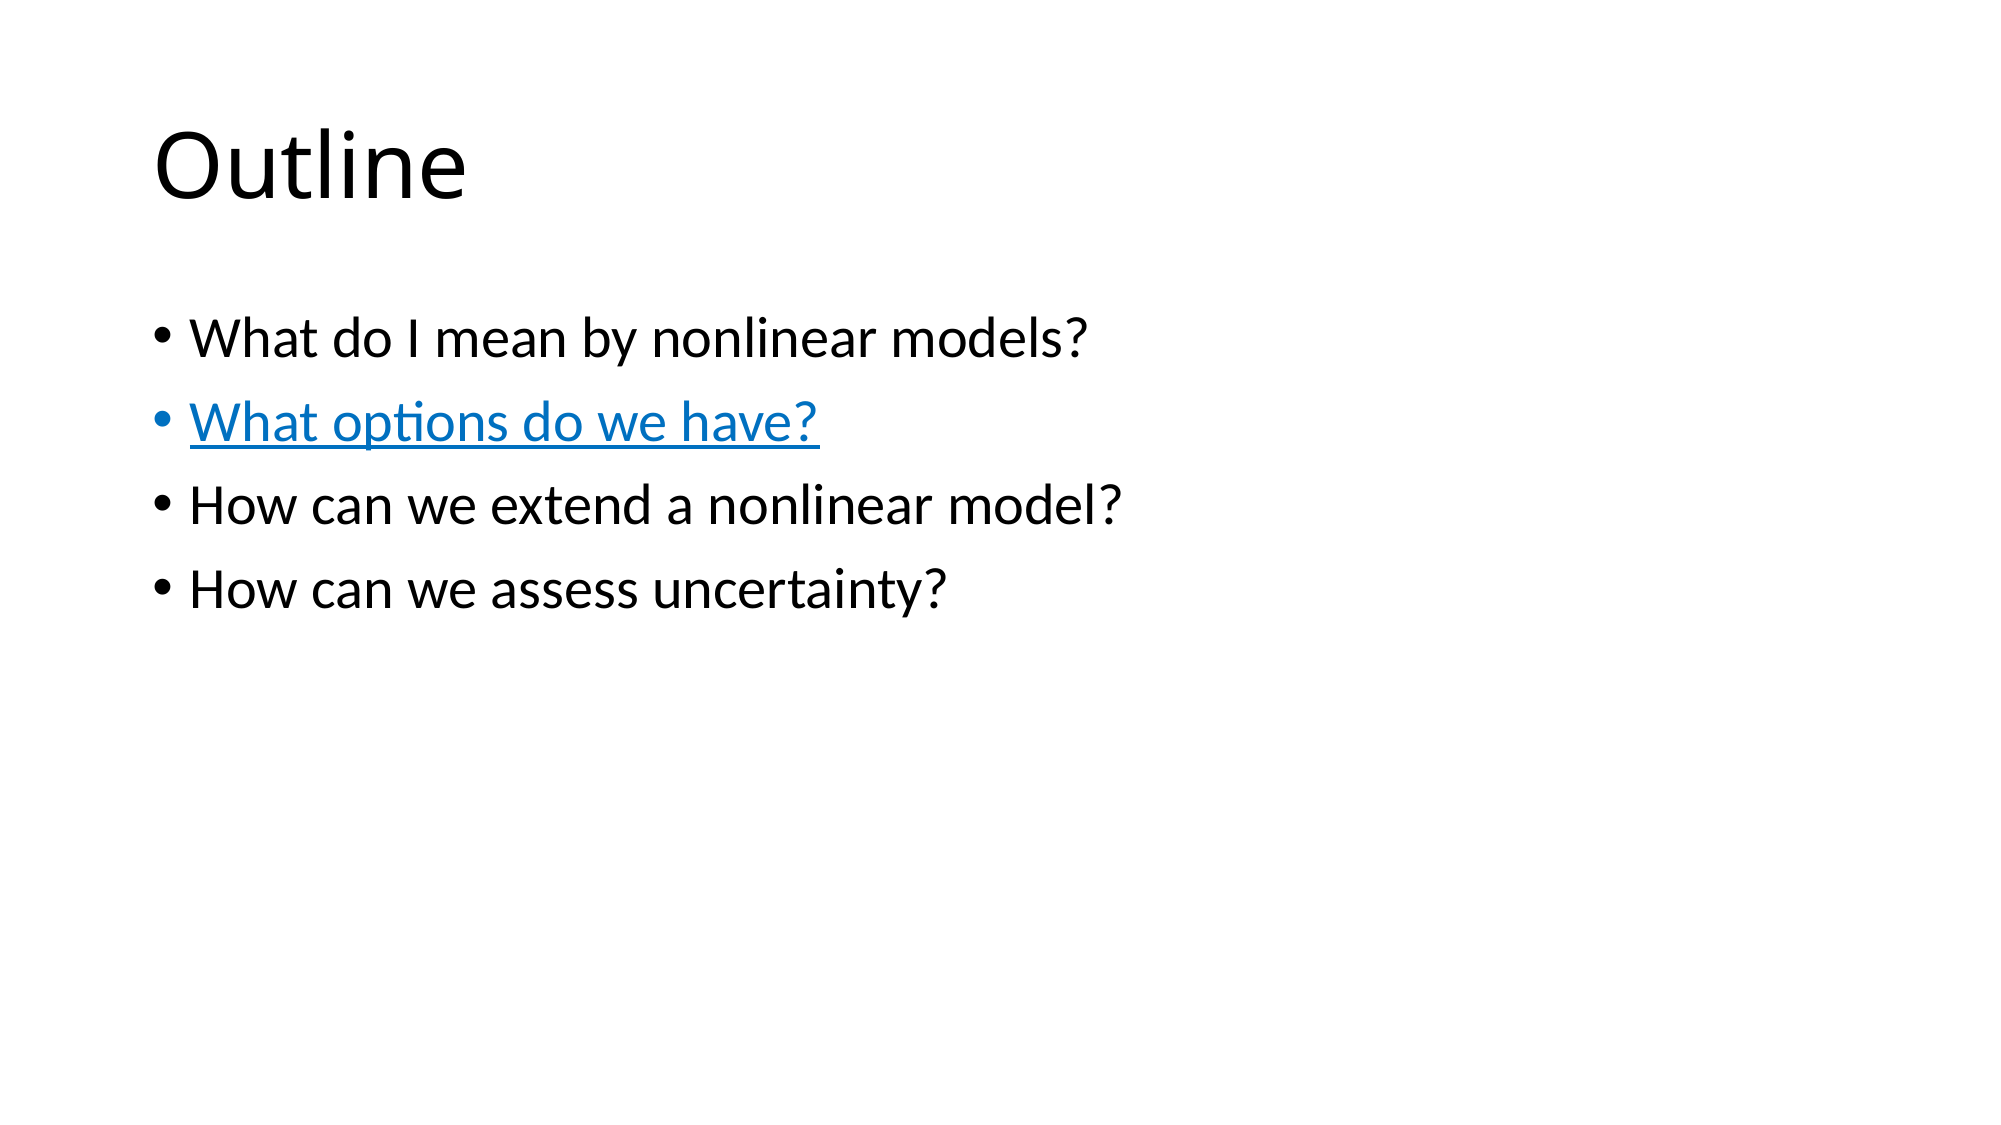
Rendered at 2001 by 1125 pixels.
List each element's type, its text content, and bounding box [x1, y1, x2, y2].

title Outline [137, 59, 1863, 278]
list What do I mean by nonlinear models? What options do we have? How can we extend a nonlinear model? How can we assess uncertainty? [137, 299, 1863, 1014]
